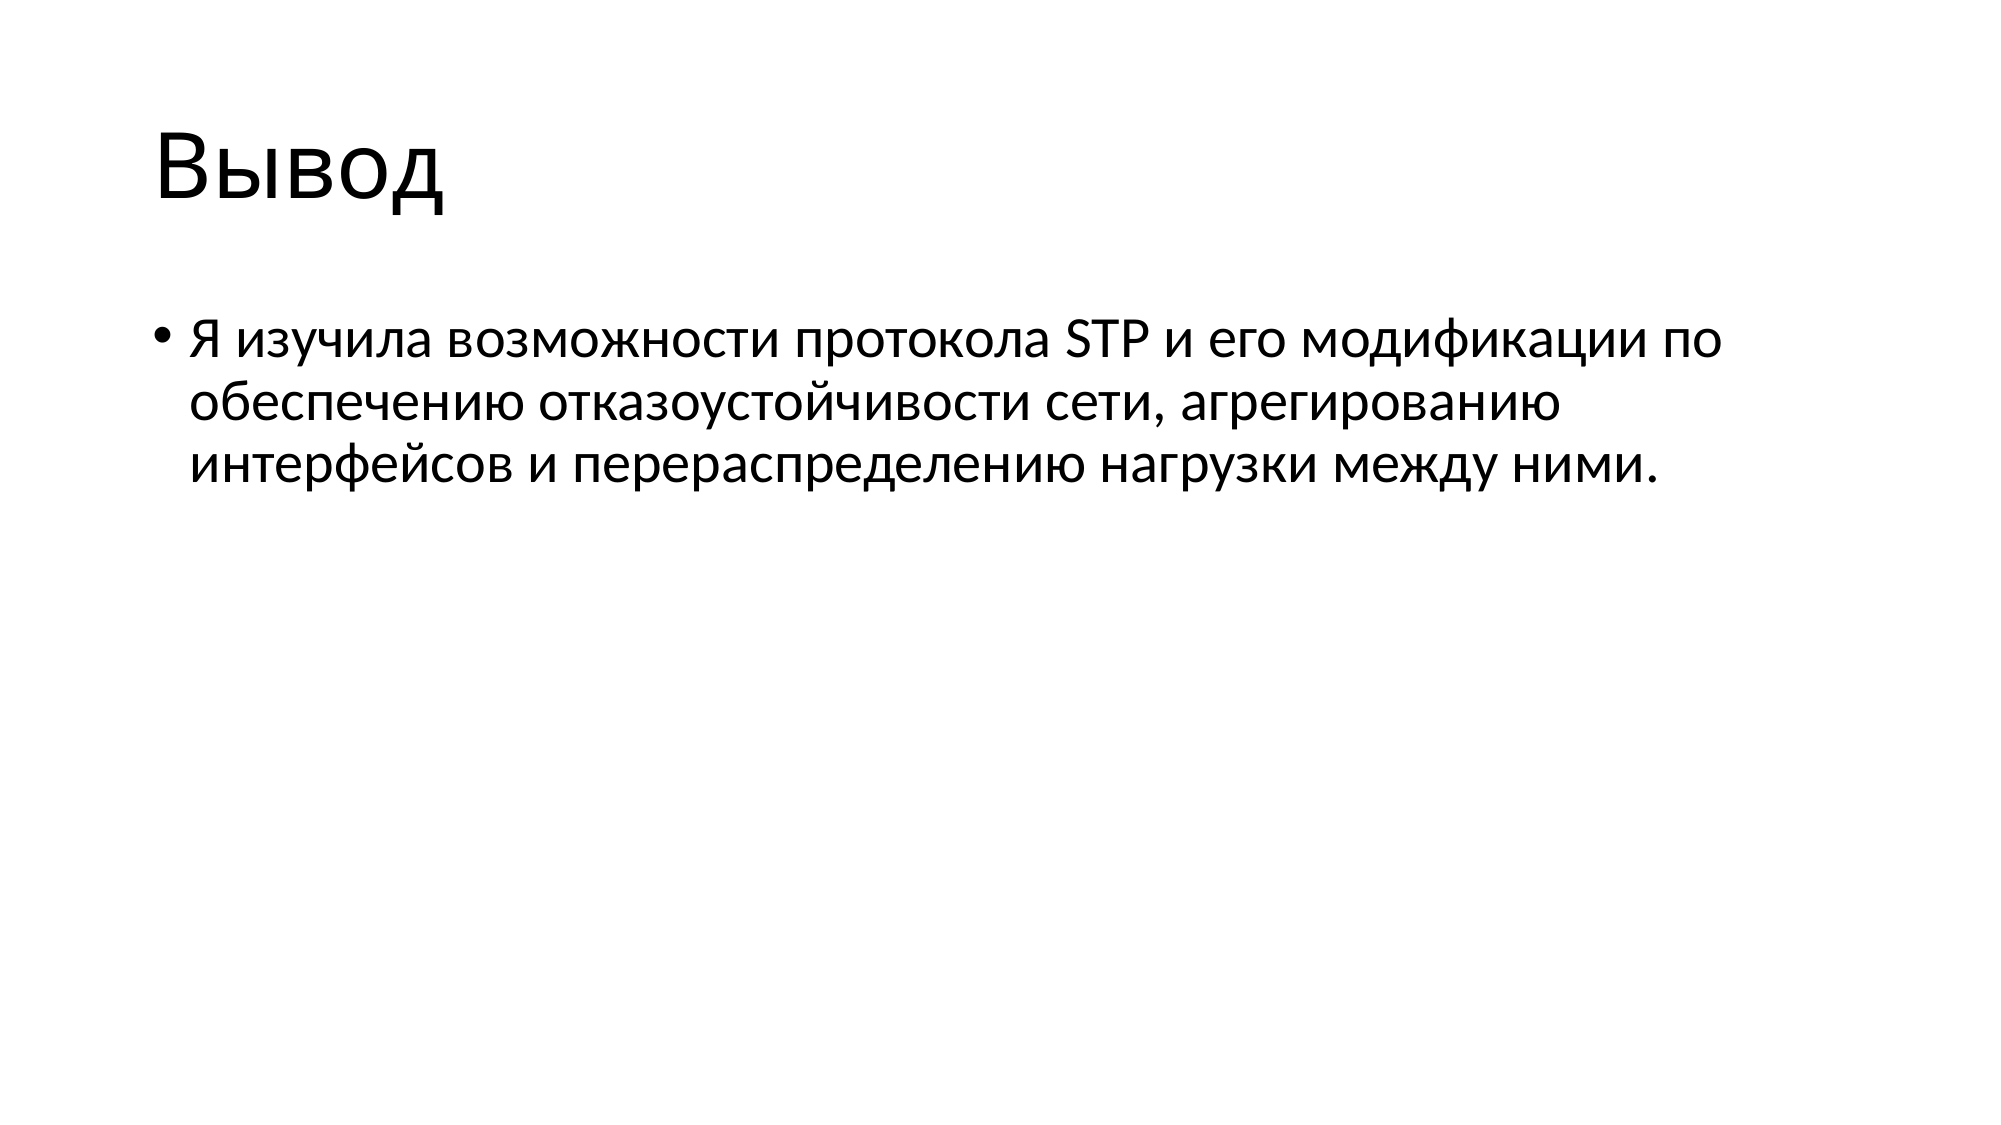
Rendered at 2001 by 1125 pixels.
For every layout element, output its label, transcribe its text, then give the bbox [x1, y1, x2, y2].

list Я изучила возможности протокола STP и его модификации по обеспечению отказоустойчивости сети, агрегированию интерфейсов и перераспределению нагрузки между ними. [137, 299, 1863, 1014]
title Вывод [137, 59, 1863, 278]
